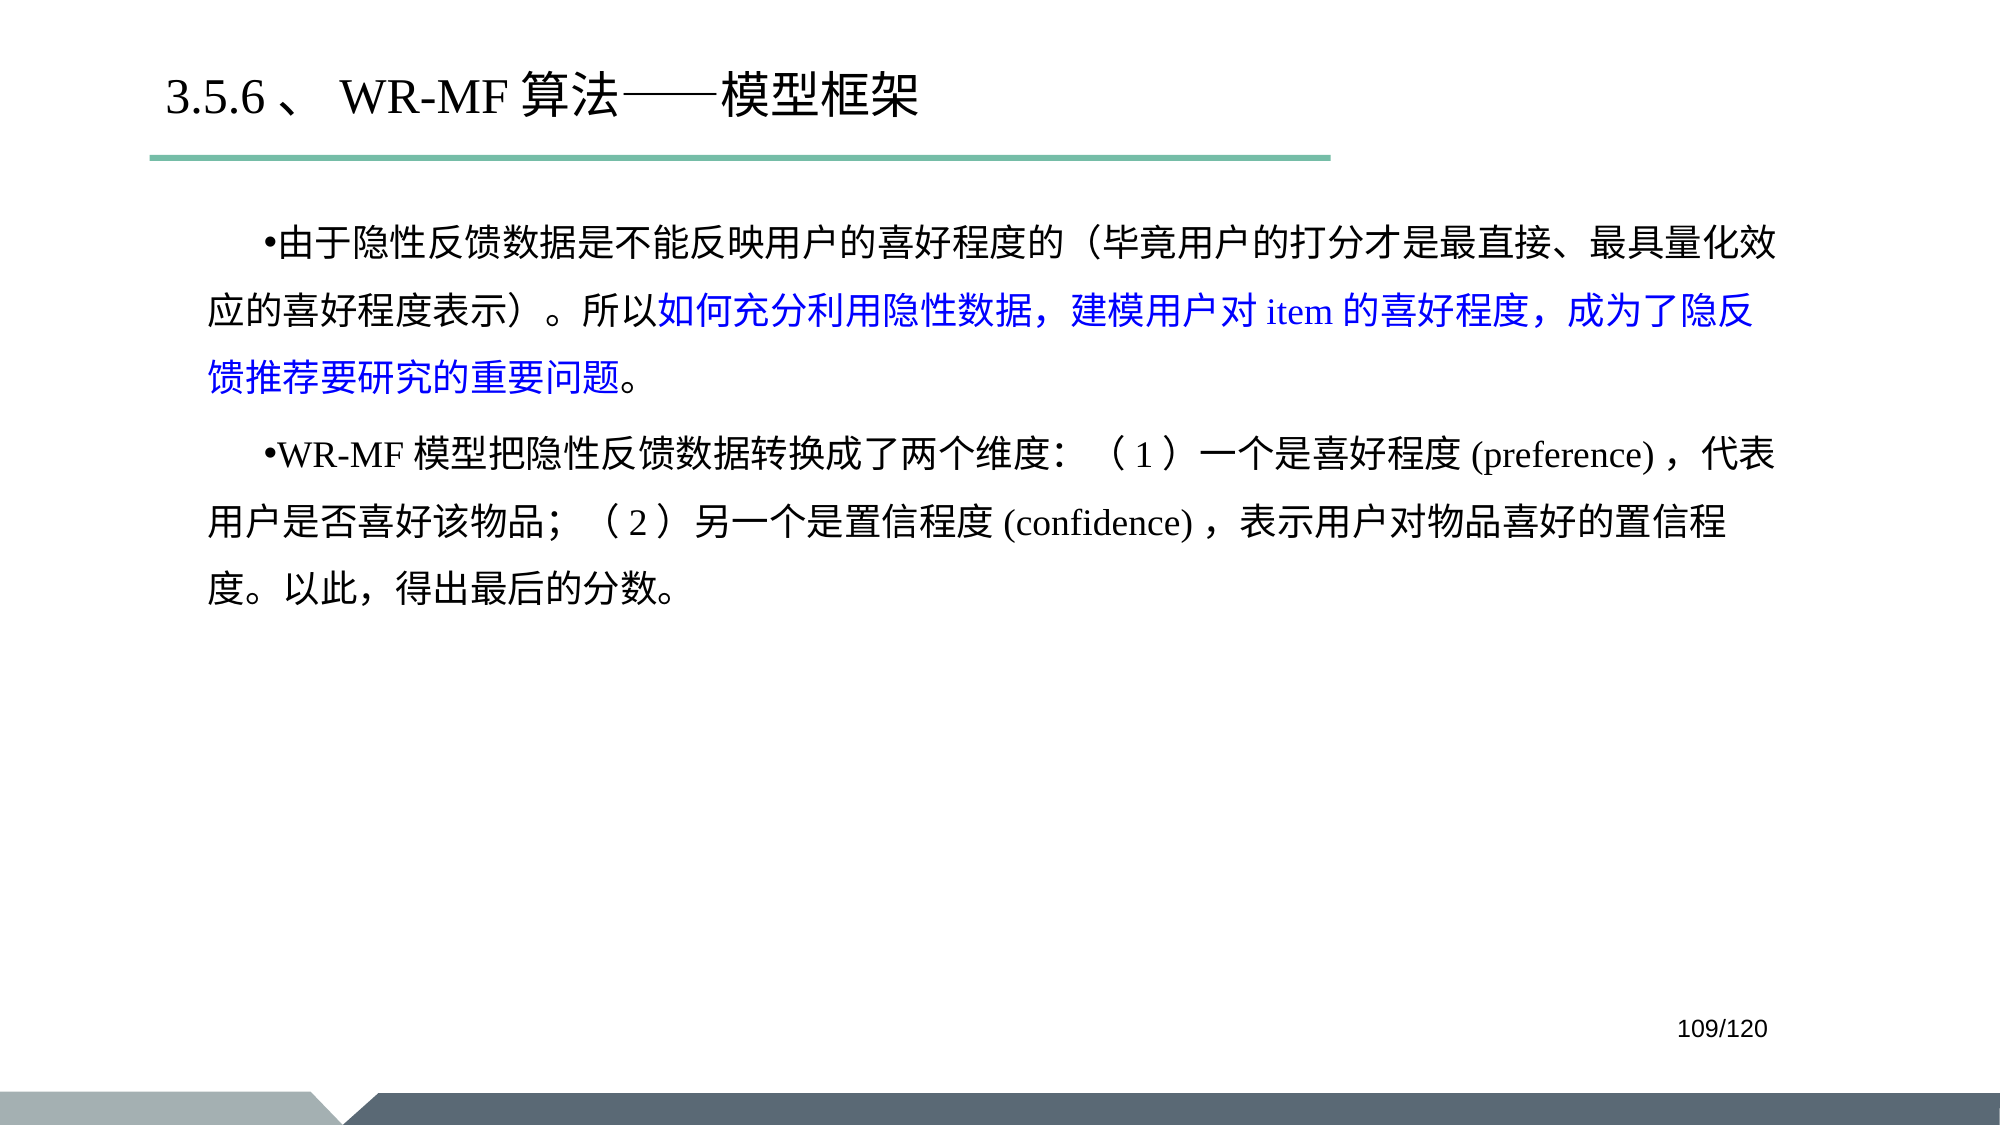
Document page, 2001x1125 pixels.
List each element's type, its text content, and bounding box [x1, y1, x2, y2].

slide_number /120 [1624, 1004, 1777, 1051]
list 由于隐性反馈数据是不能反映用户的喜好程度的（毕竟用户的打分才是最直接、最具量化效应的喜好程度表示）。所以如何充分利用隐性数据，建模用户对item的喜好程度，成为了隐反馈推荐要研究的重要问题。 WR-MF模型把隐性反馈数据转换成了两个维度：（1）一个是喜好程度(preference)，代表用户是否喜好该物品；（2）另一个是置信程度(confidence)，表示用户对物品喜好的置信程度。以此，得出最后的分数。 [157, 188, 1789, 1061]
title 3.5.6、WR-MF算法——模型框架 [157, 28, 1406, 159]
